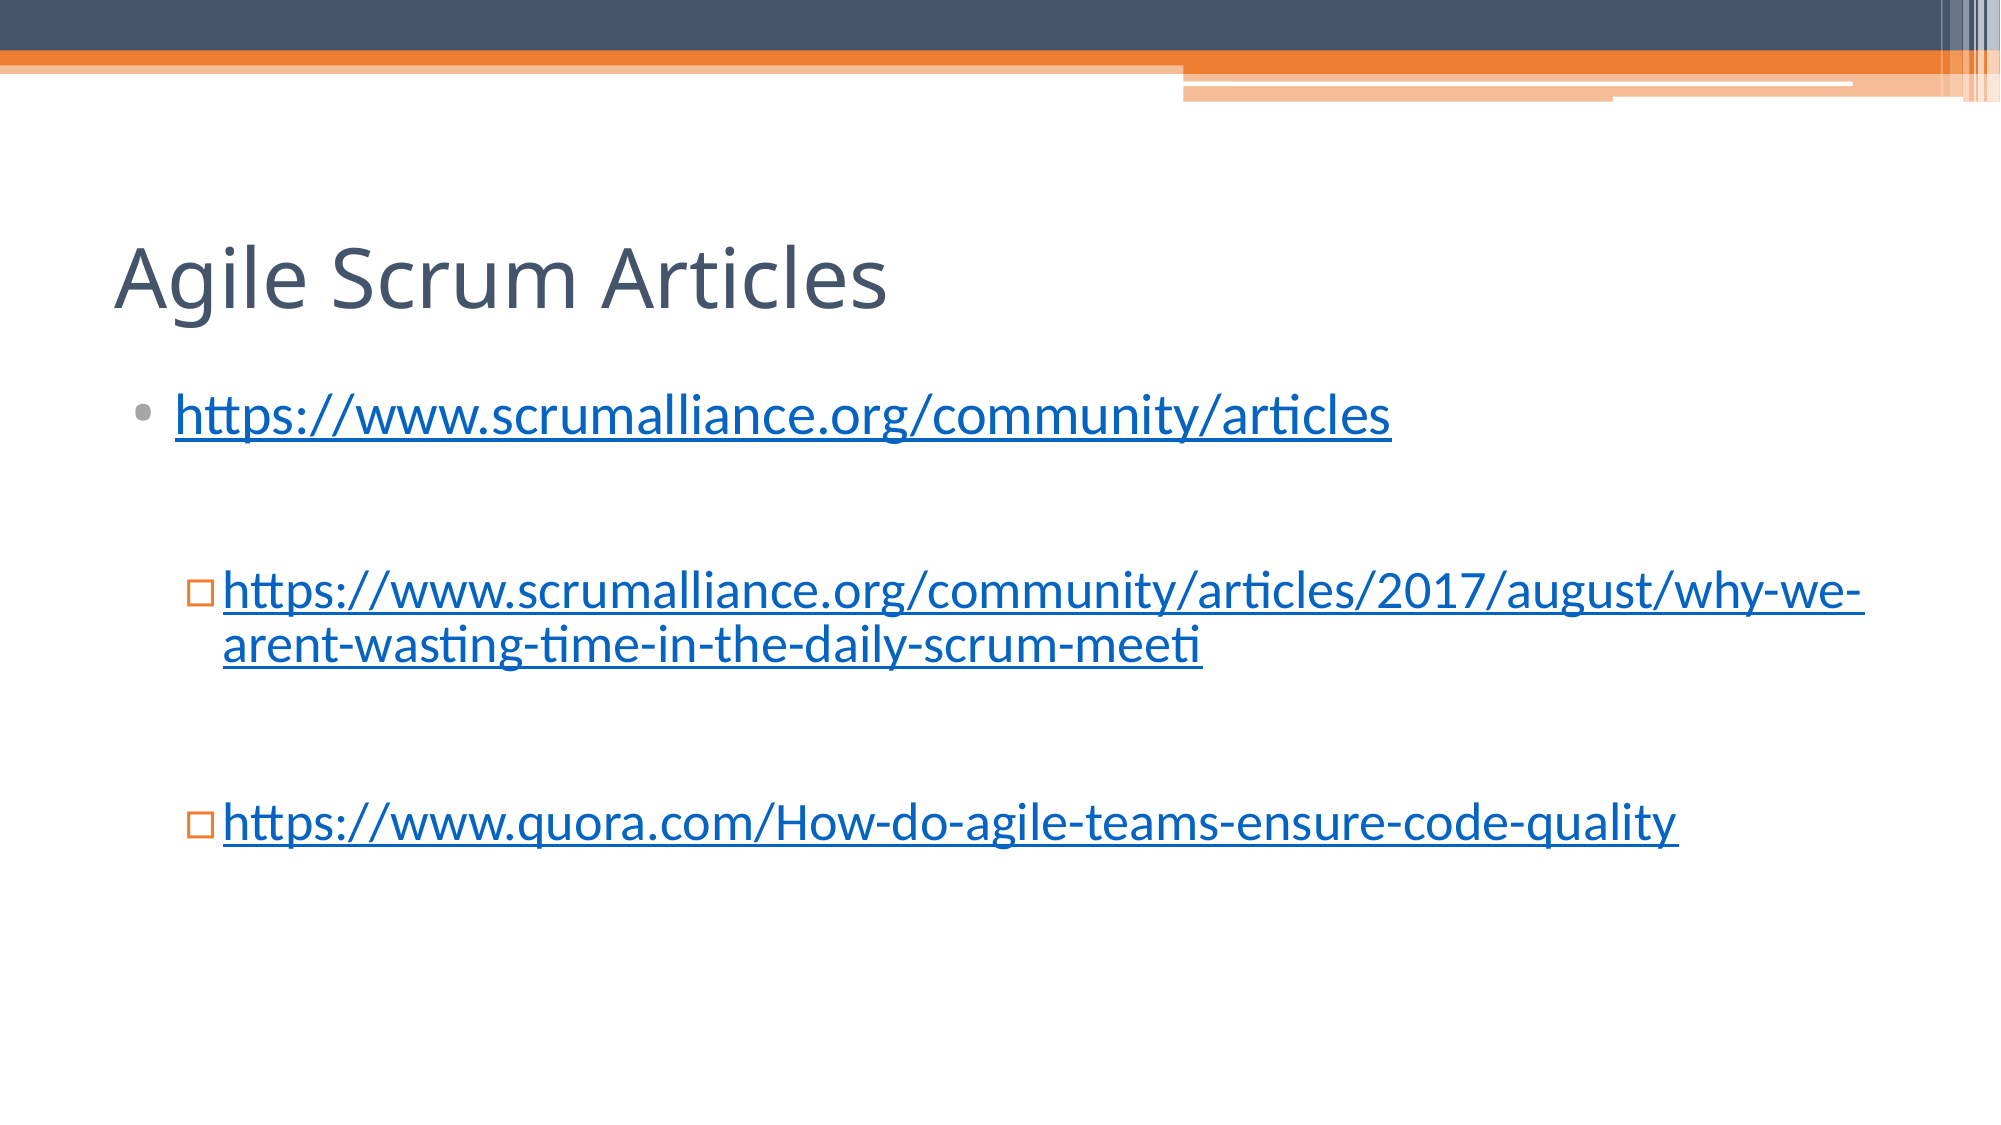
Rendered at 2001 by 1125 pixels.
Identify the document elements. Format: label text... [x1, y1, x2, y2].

list https://www.scrumalliance.org/community/articles https://www.scrumalliance.org/community/articles/2017/august/why-we-arent-wasting-time-in-the-daily-scrum-meeti https://www.quora.com/How-do-agile-teams-ensure-code-quality [99, 368, 1900, 1079]
title Agile Scrum Articles [99, 187, 1900, 363]
